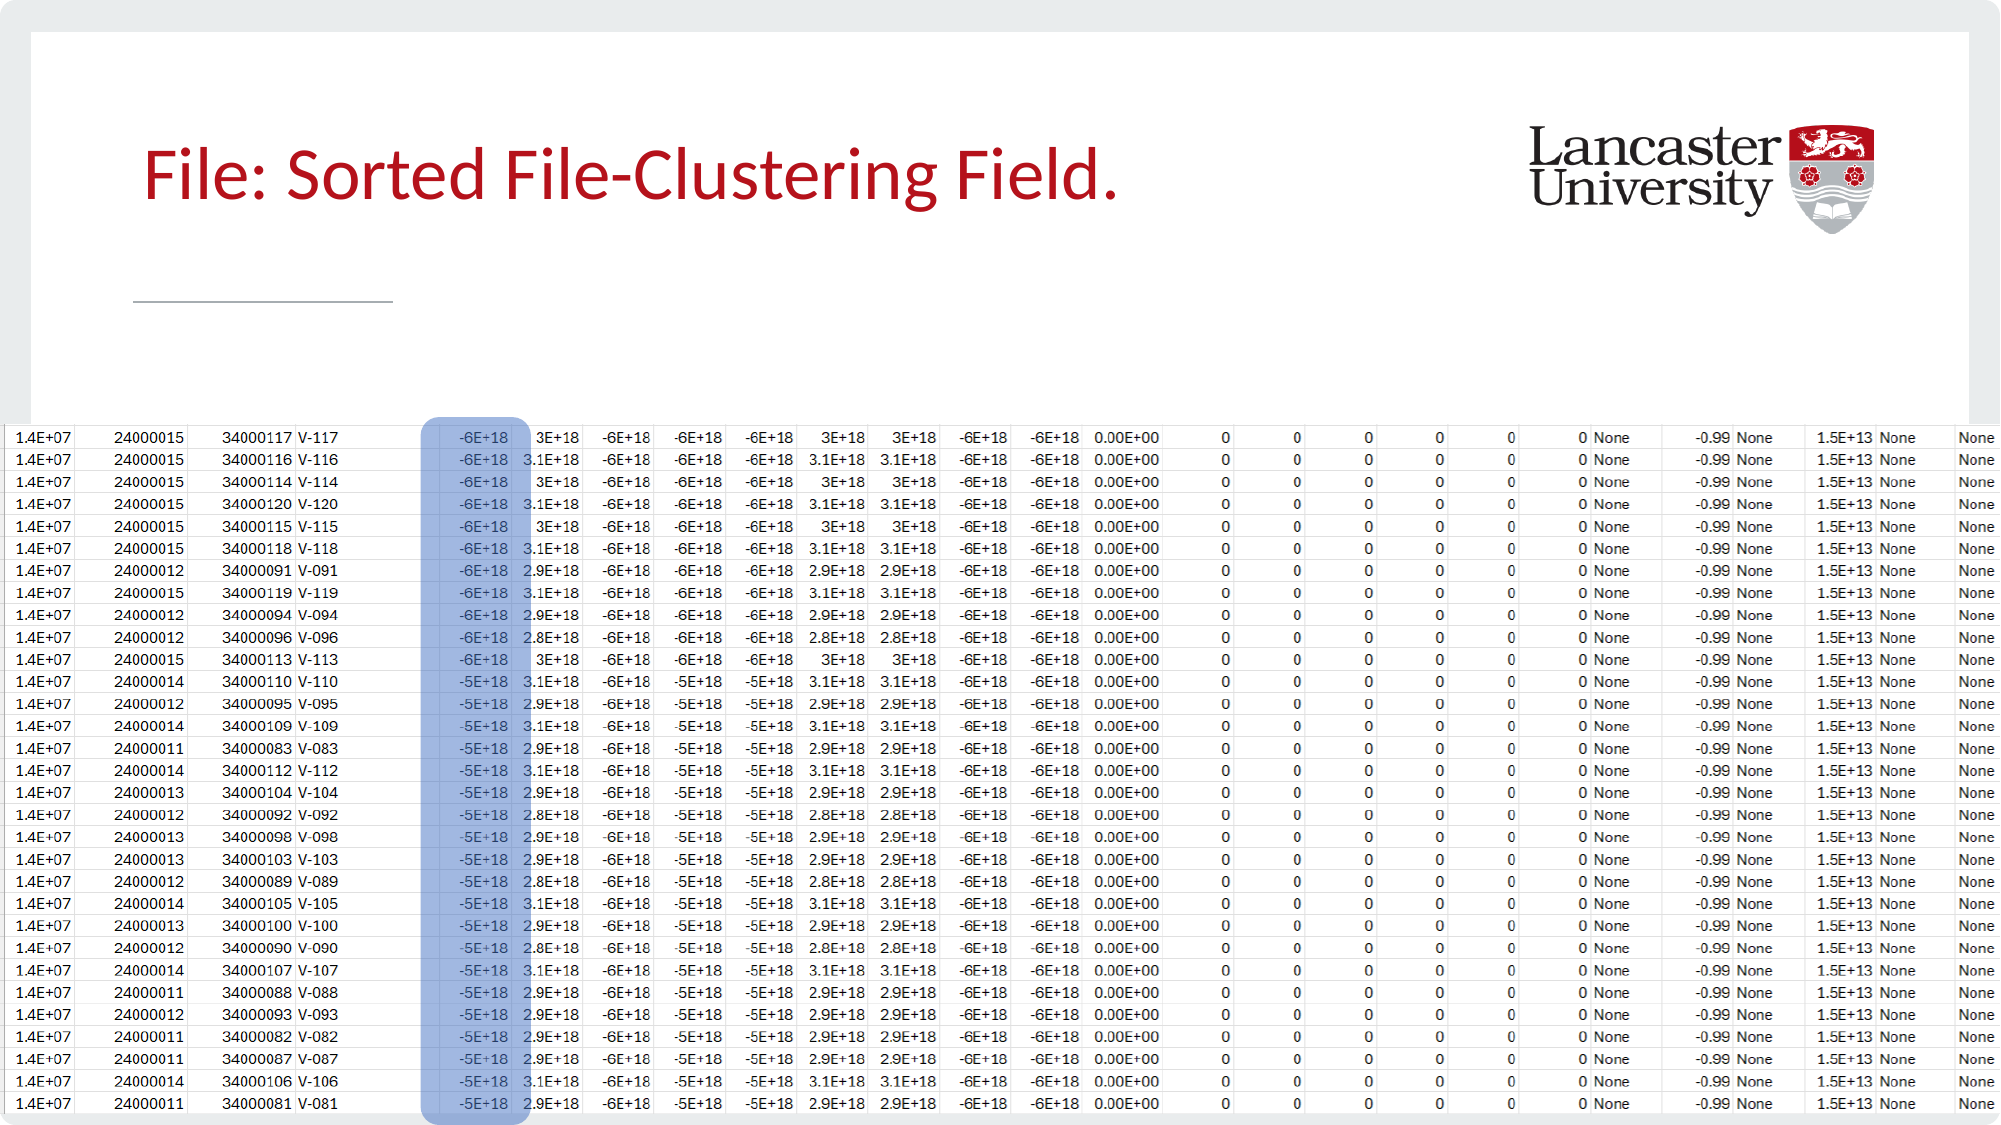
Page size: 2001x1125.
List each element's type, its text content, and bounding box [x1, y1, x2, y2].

title File: Sorted File-Clustering Field. [128, 78, 1482, 279]
picture [0, 424, 2000, 1114]
text_box [422, 1114, 530, 1125]
text_box [424, 417, 527, 424]
